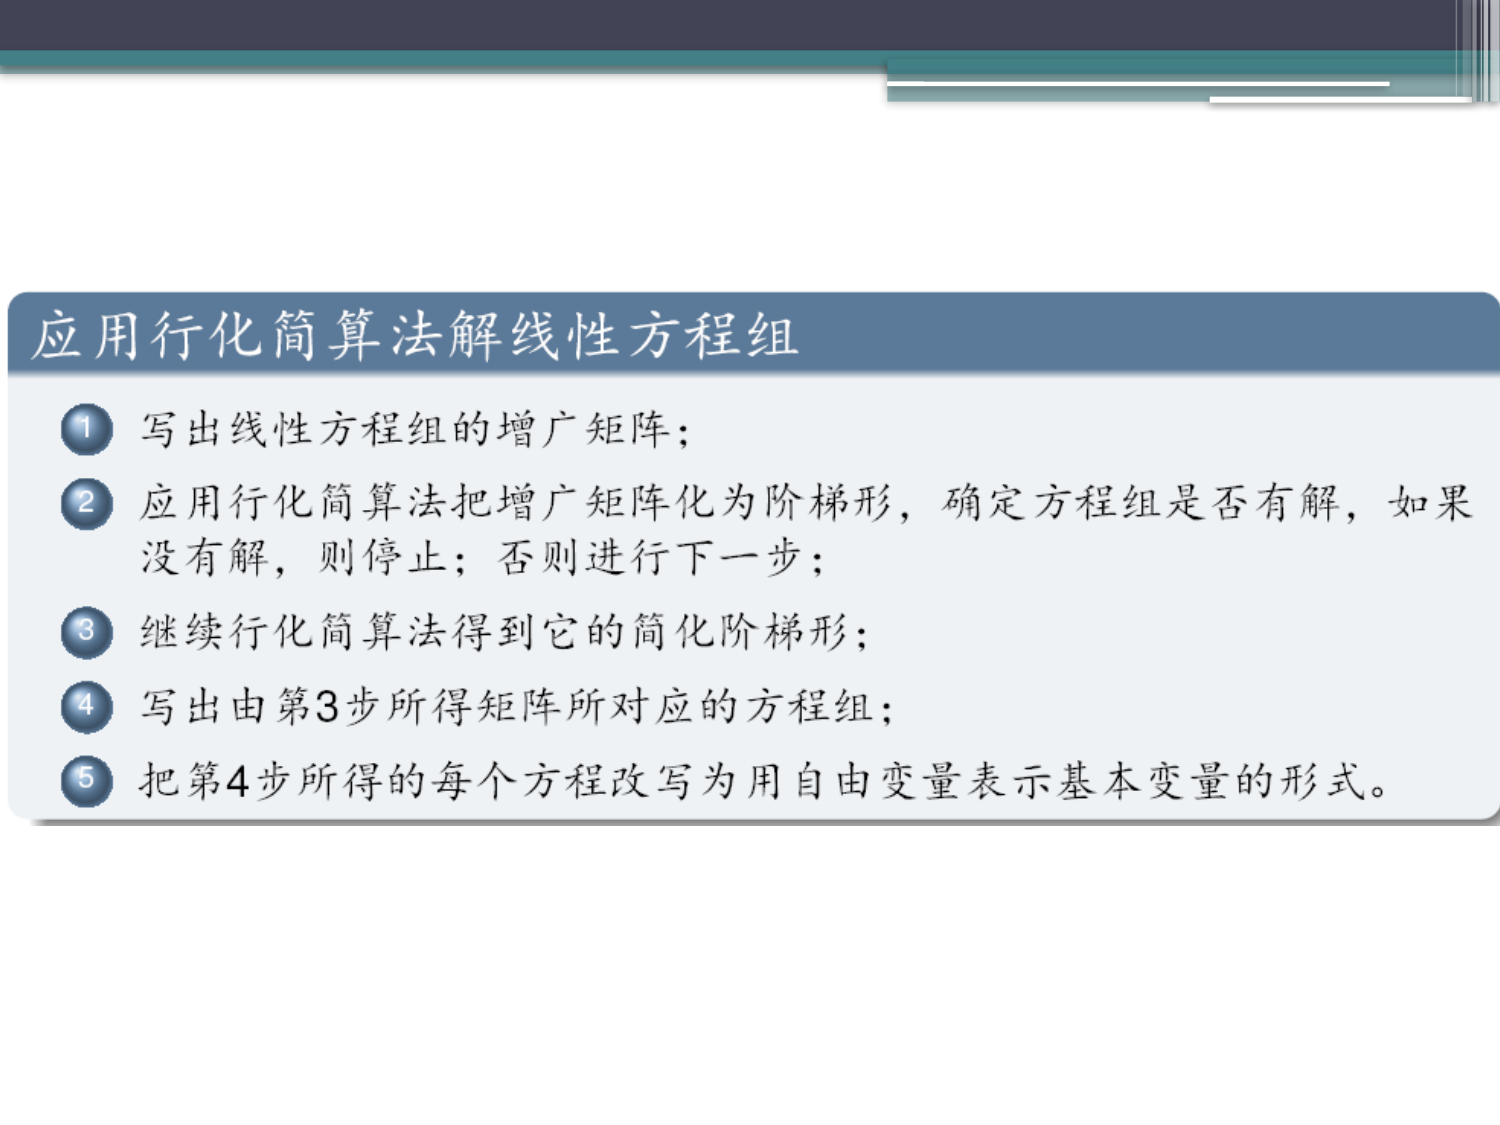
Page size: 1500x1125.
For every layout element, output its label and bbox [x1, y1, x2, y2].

picture [2, 284, 1500, 827]
